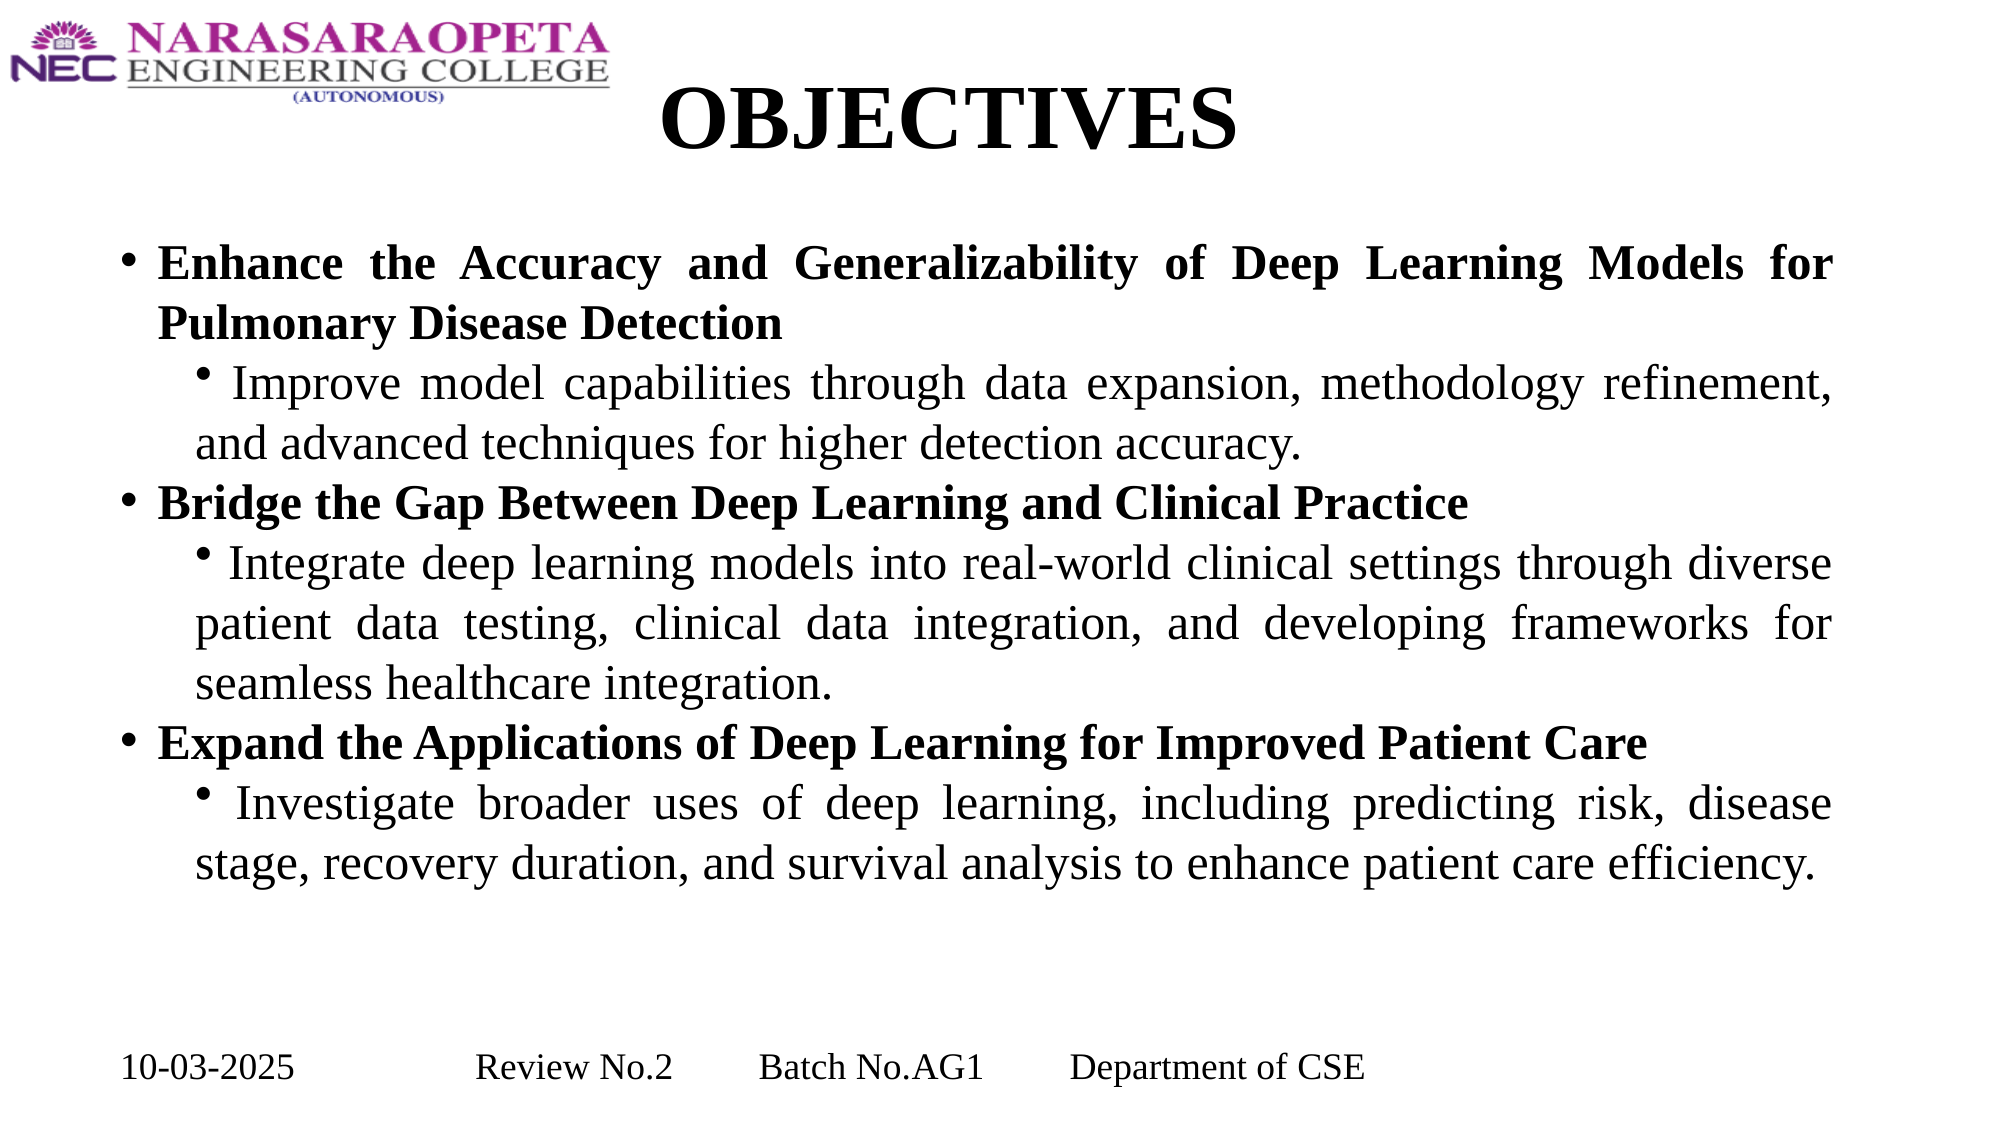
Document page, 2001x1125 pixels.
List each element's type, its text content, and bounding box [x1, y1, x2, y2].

text_box 10-03-2025 Review No.2 Batch No.AG1 Department of CSE [105, 1034, 1526, 1095]
list Enhance the Accuracy and Generalizability of Deep Learning Models for Pulmonary Disease Detection Improve model capabilities through data expansion, methodology refinement, and advanced techniques for higher detection accuracy. Bridge the Gap Between Deep Learning and Clinical Practice Integrate deep learning models into real-world clinical settings through diverse patient data testing, clinical data integration, and developing frameworks for seamless healthcare integration. Expand the Applications of Deep Learning for Improved Patient Care Investigate broader uses of deep learning, including predicting risk, disease stage, recovery duration, and survival analysis to enhance patient care efficiency. [105, 177, 1849, 943]
picture [0, 14, 618, 110]
title OBJECTIVES [137, 59, 1863, 179]
